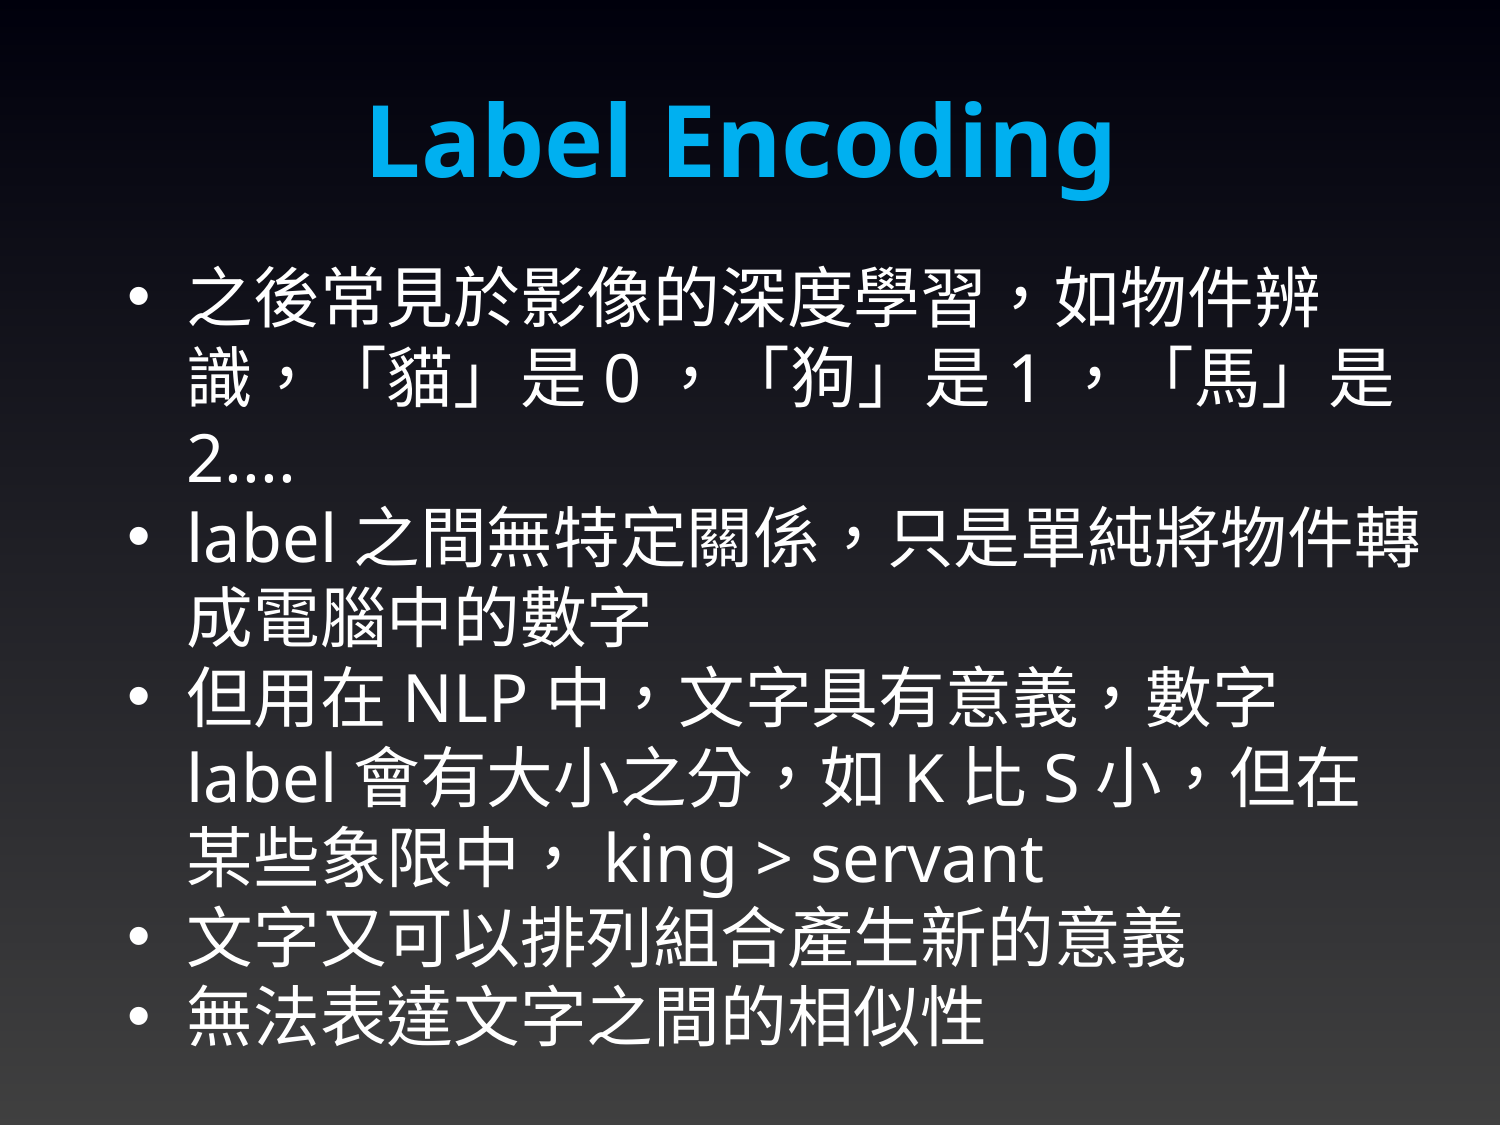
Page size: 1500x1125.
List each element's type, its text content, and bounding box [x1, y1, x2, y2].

text_box 之後常見於影像的深度學習，如物件辨識，「貓」是0，「狗」是1，「馬」是2.... label之間無特定關係，只是單純將物件轉成電腦中的數字 但用在NLP中，文字具有意義，數字label會有大小之分，如K比S小，但在某些象限中，king > servant 文字又可以排列組合產生新的意義 無法表達文字之間的相似性 [112, 248, 1438, 1063]
text_box Label Encoding [349, 49, 1238, 213]
